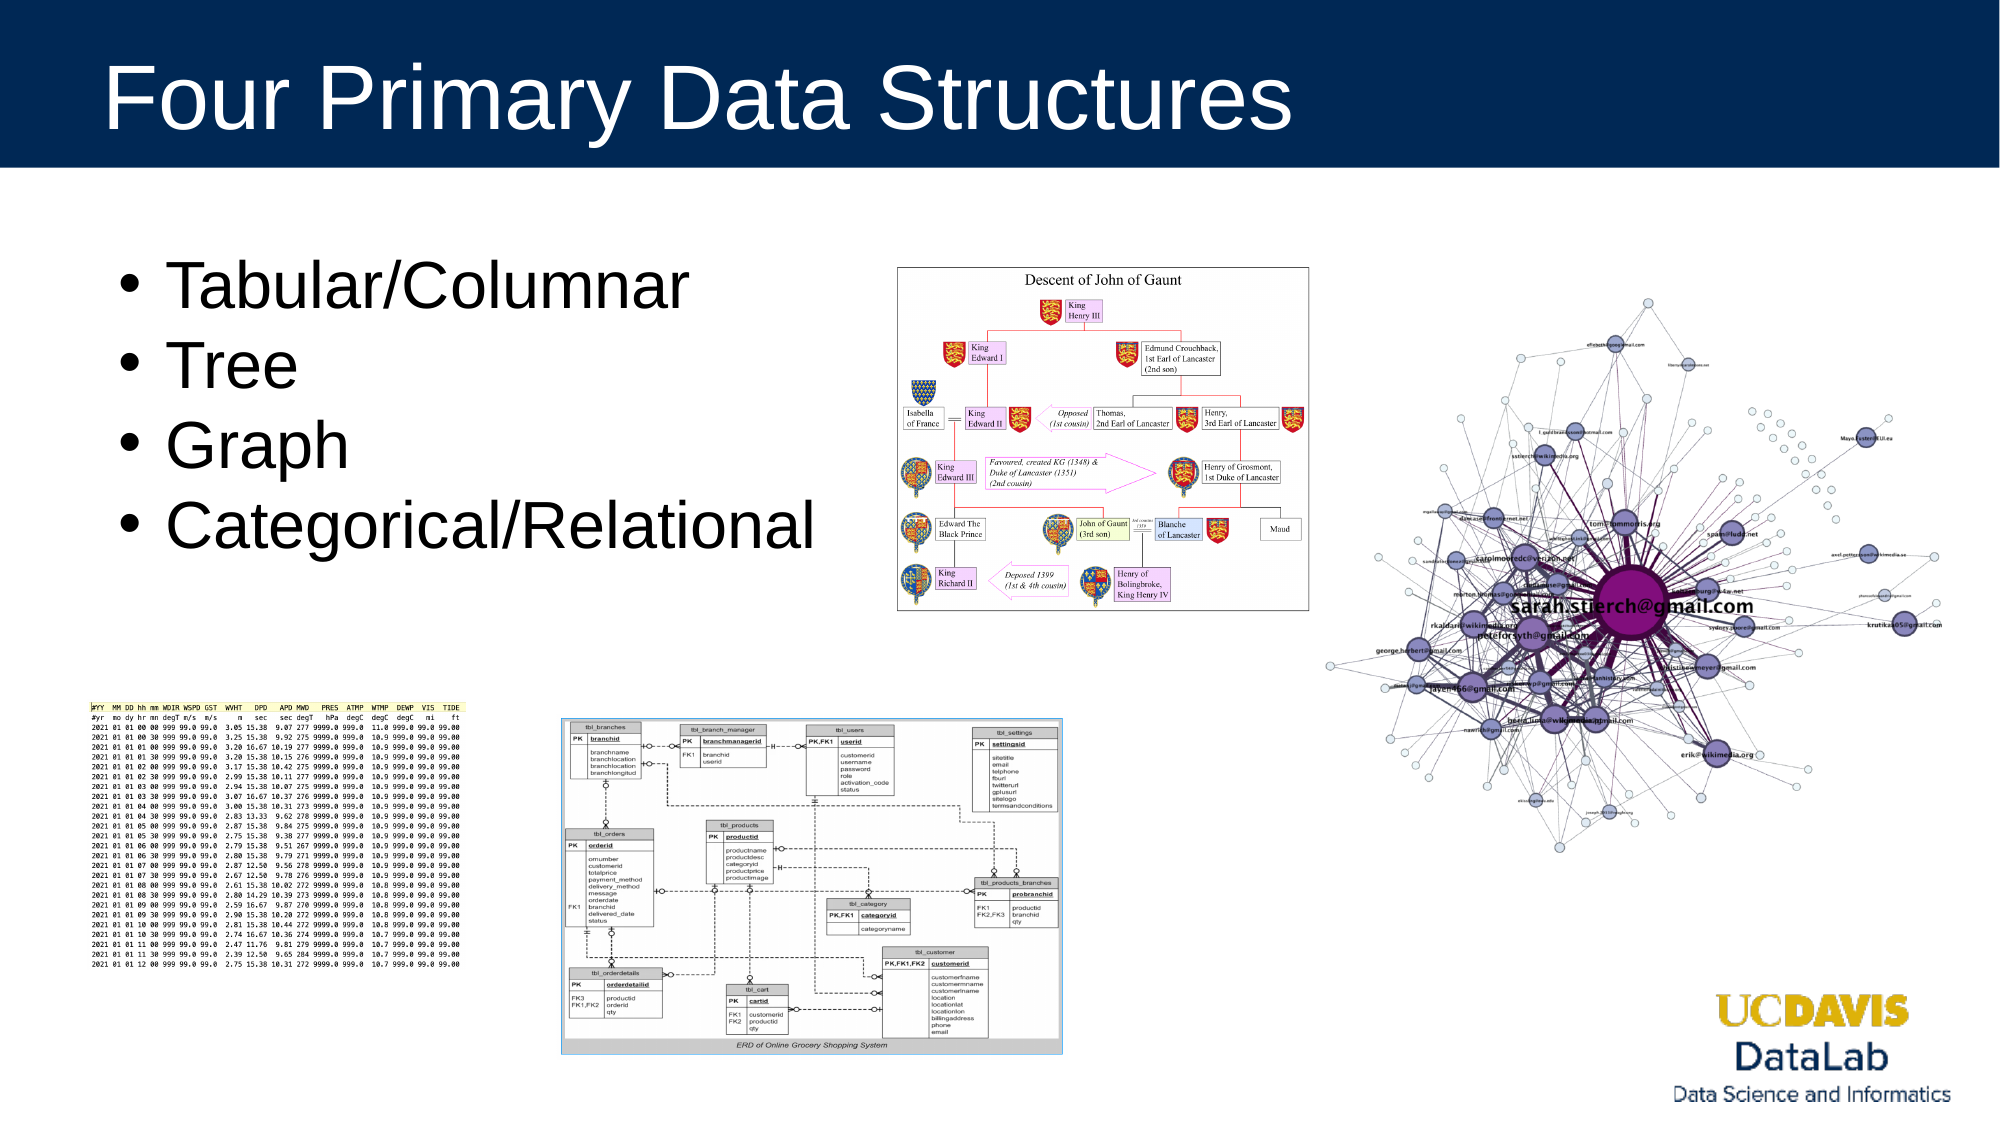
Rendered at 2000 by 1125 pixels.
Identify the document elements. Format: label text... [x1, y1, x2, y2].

picture [87, 699, 466, 970]
picture [895, 265, 1963, 899]
text_box Tabular/Columnar Tree Graph Categorical/Relational [103, 234, 1023, 569]
title Four Primary Data Structures [87, 22, 1887, 164]
picture [1674, 975, 1951, 1102]
picture [555, 714, 1068, 1061]
